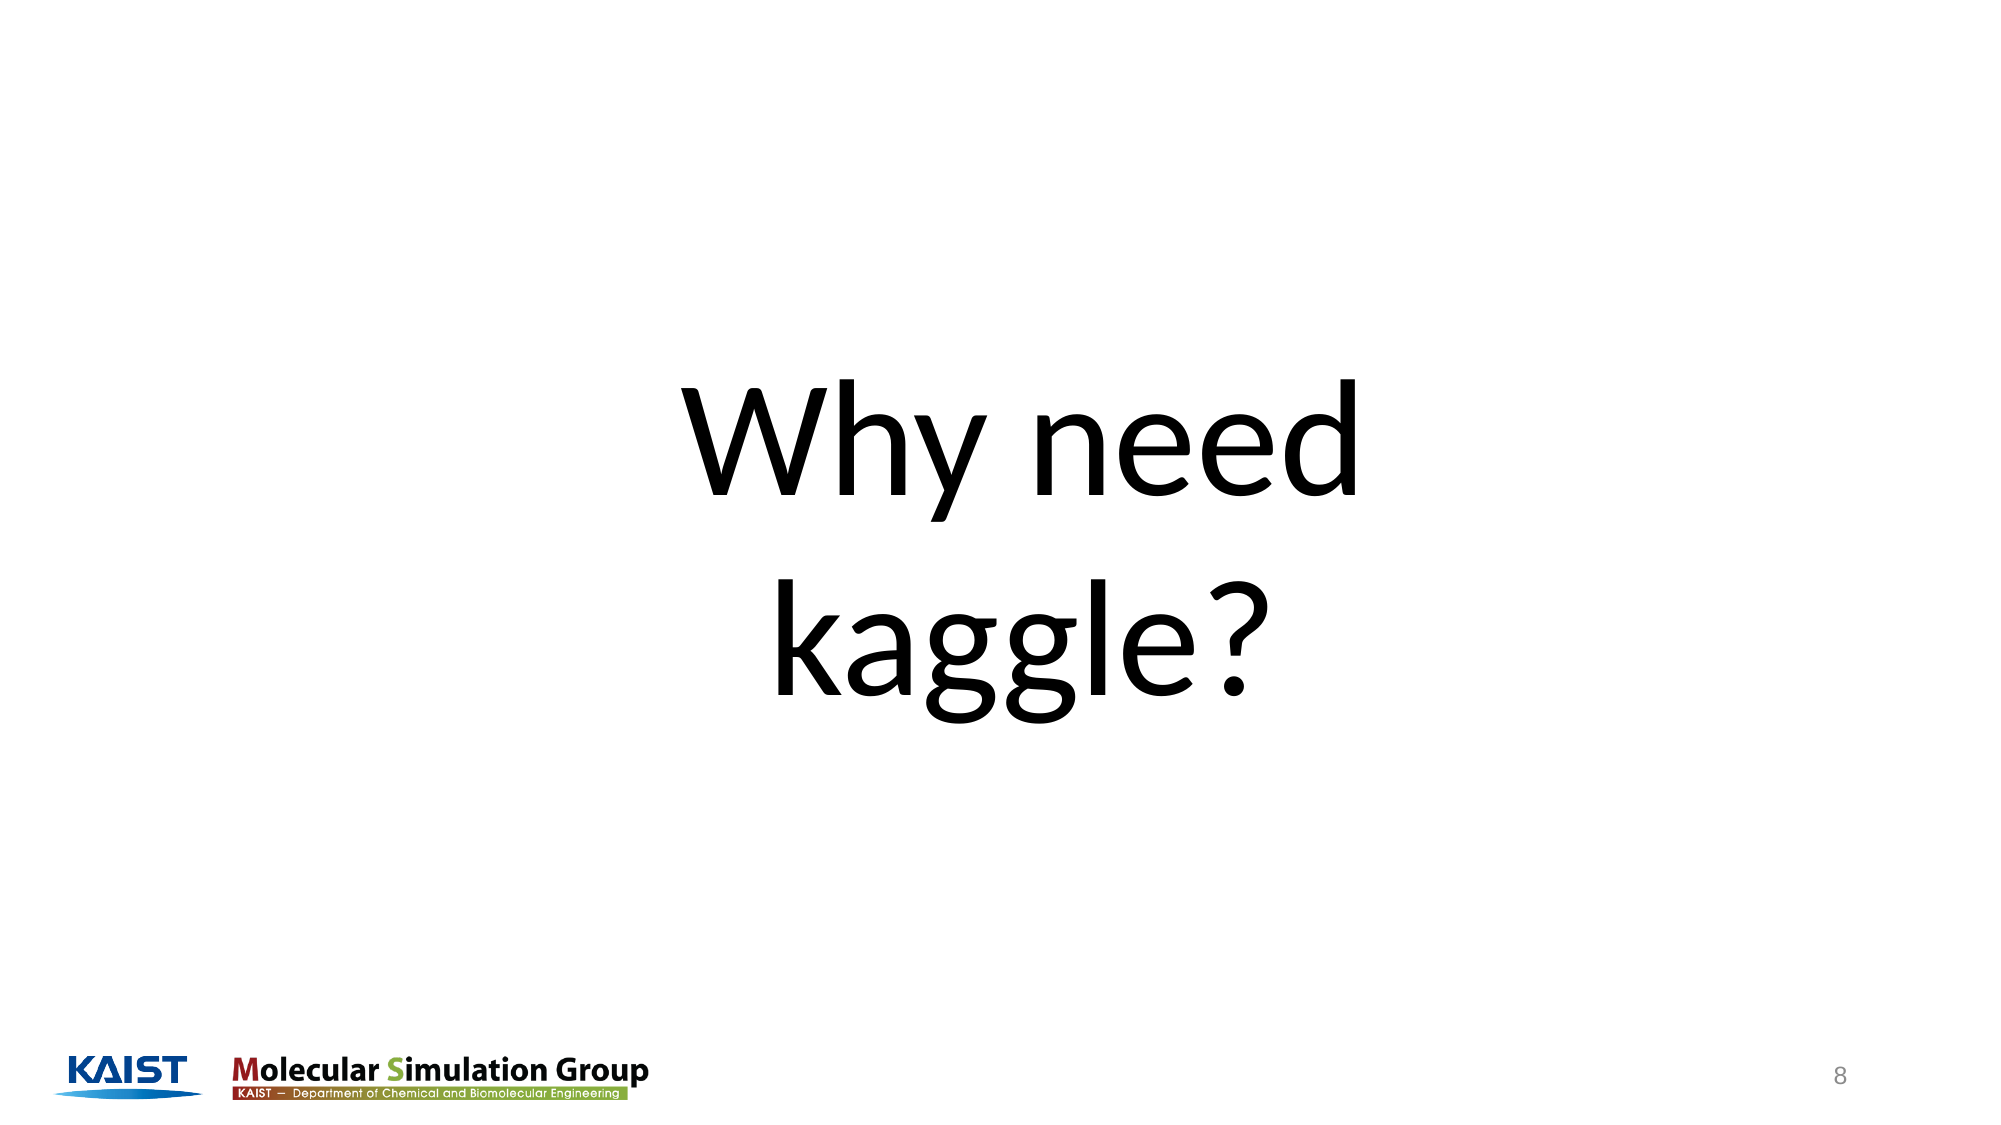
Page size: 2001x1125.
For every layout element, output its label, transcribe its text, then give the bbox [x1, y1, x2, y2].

slide_number 8 [1781, 1051, 1863, 1098]
text_box Why need kaggle? [477, 321, 1570, 737]
picture [231, 1052, 649, 1100]
picture [38, 1052, 218, 1103]
